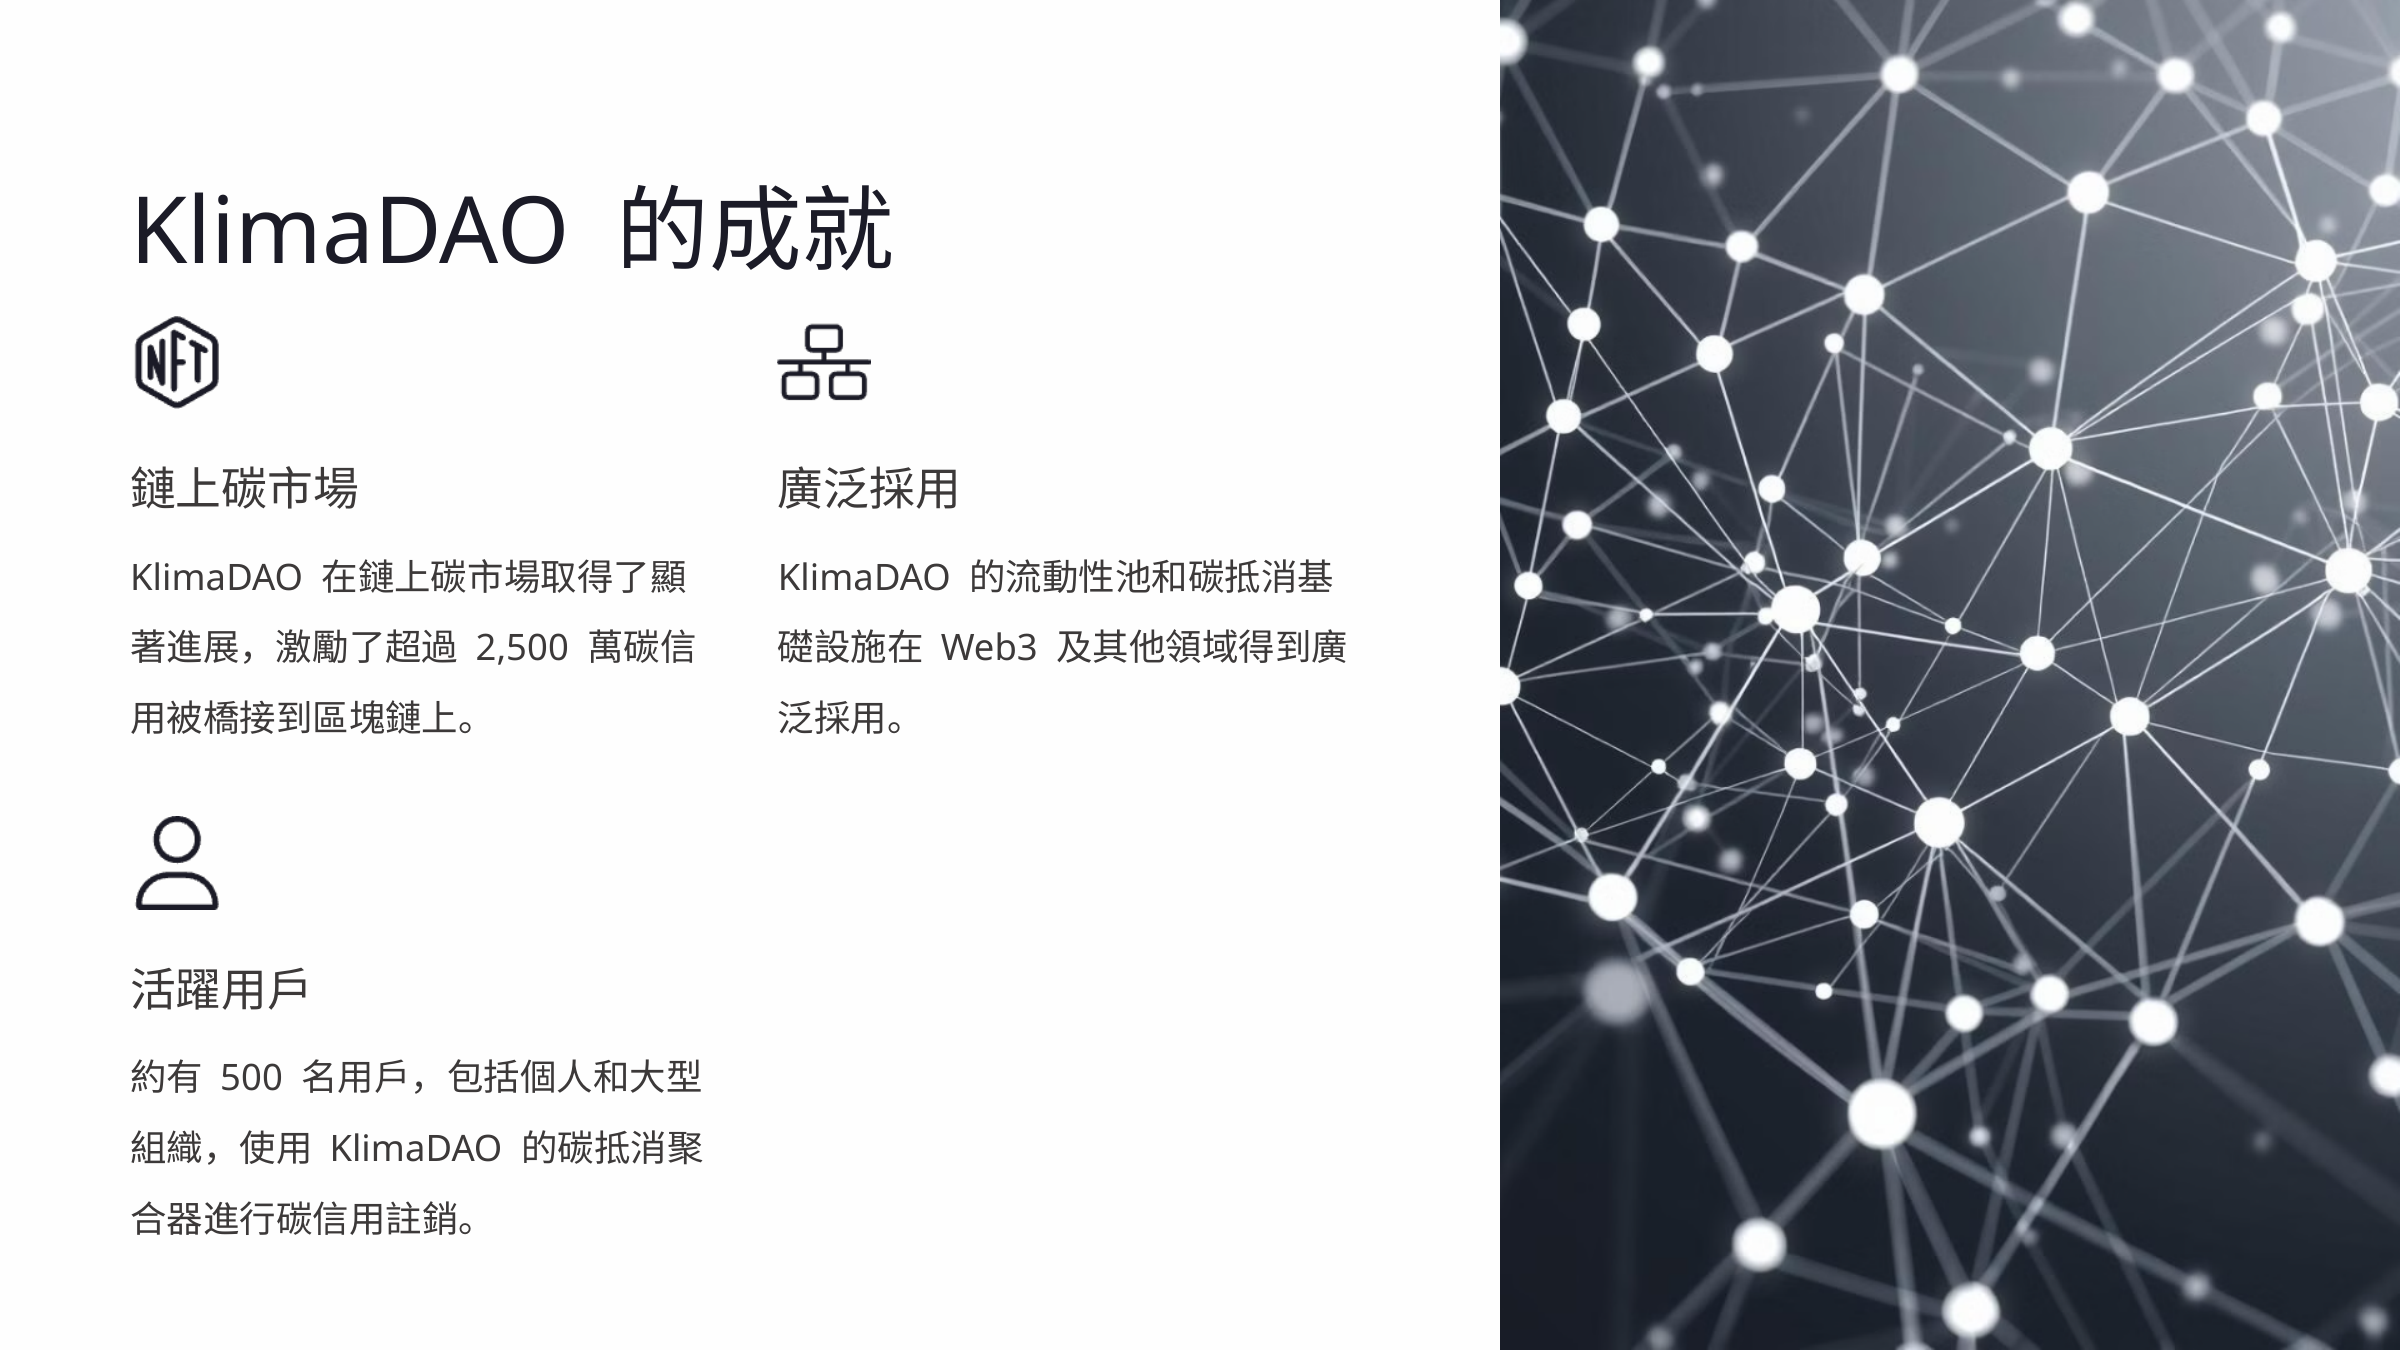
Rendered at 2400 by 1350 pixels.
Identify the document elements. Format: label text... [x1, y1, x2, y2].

text_box KlimaDAO 的流動性池和碳抵消基礎設施在 Web3 及其他領域得到廣泛採用。 [777, 526, 1370, 706]
picture [129, 315, 224, 410]
text_box 活躍用戶 [130, 947, 596, 1006]
text_box 約有 500 名用戶，包括個人和大型組織，使用 KlimaDAO 的碳抵消聚合器進行碳信用註銷。 [130, 1027, 722, 1206]
text_box 廣泛採用 [777, 446, 1243, 505]
text_box KlimaDAO 的成就 [130, 143, 1061, 261]
picture [777, 315, 872, 410]
text_box 鏈上碳市場 [130, 446, 596, 505]
picture [129, 816, 224, 911]
picture [1499, 0, 2400, 1350]
text_box KlimaDAO 在鏈上碳市場取得了顯著進展，激勵了超過 2,500 萬碳信用被橋接到區塊鏈上。 [130, 526, 722, 706]
